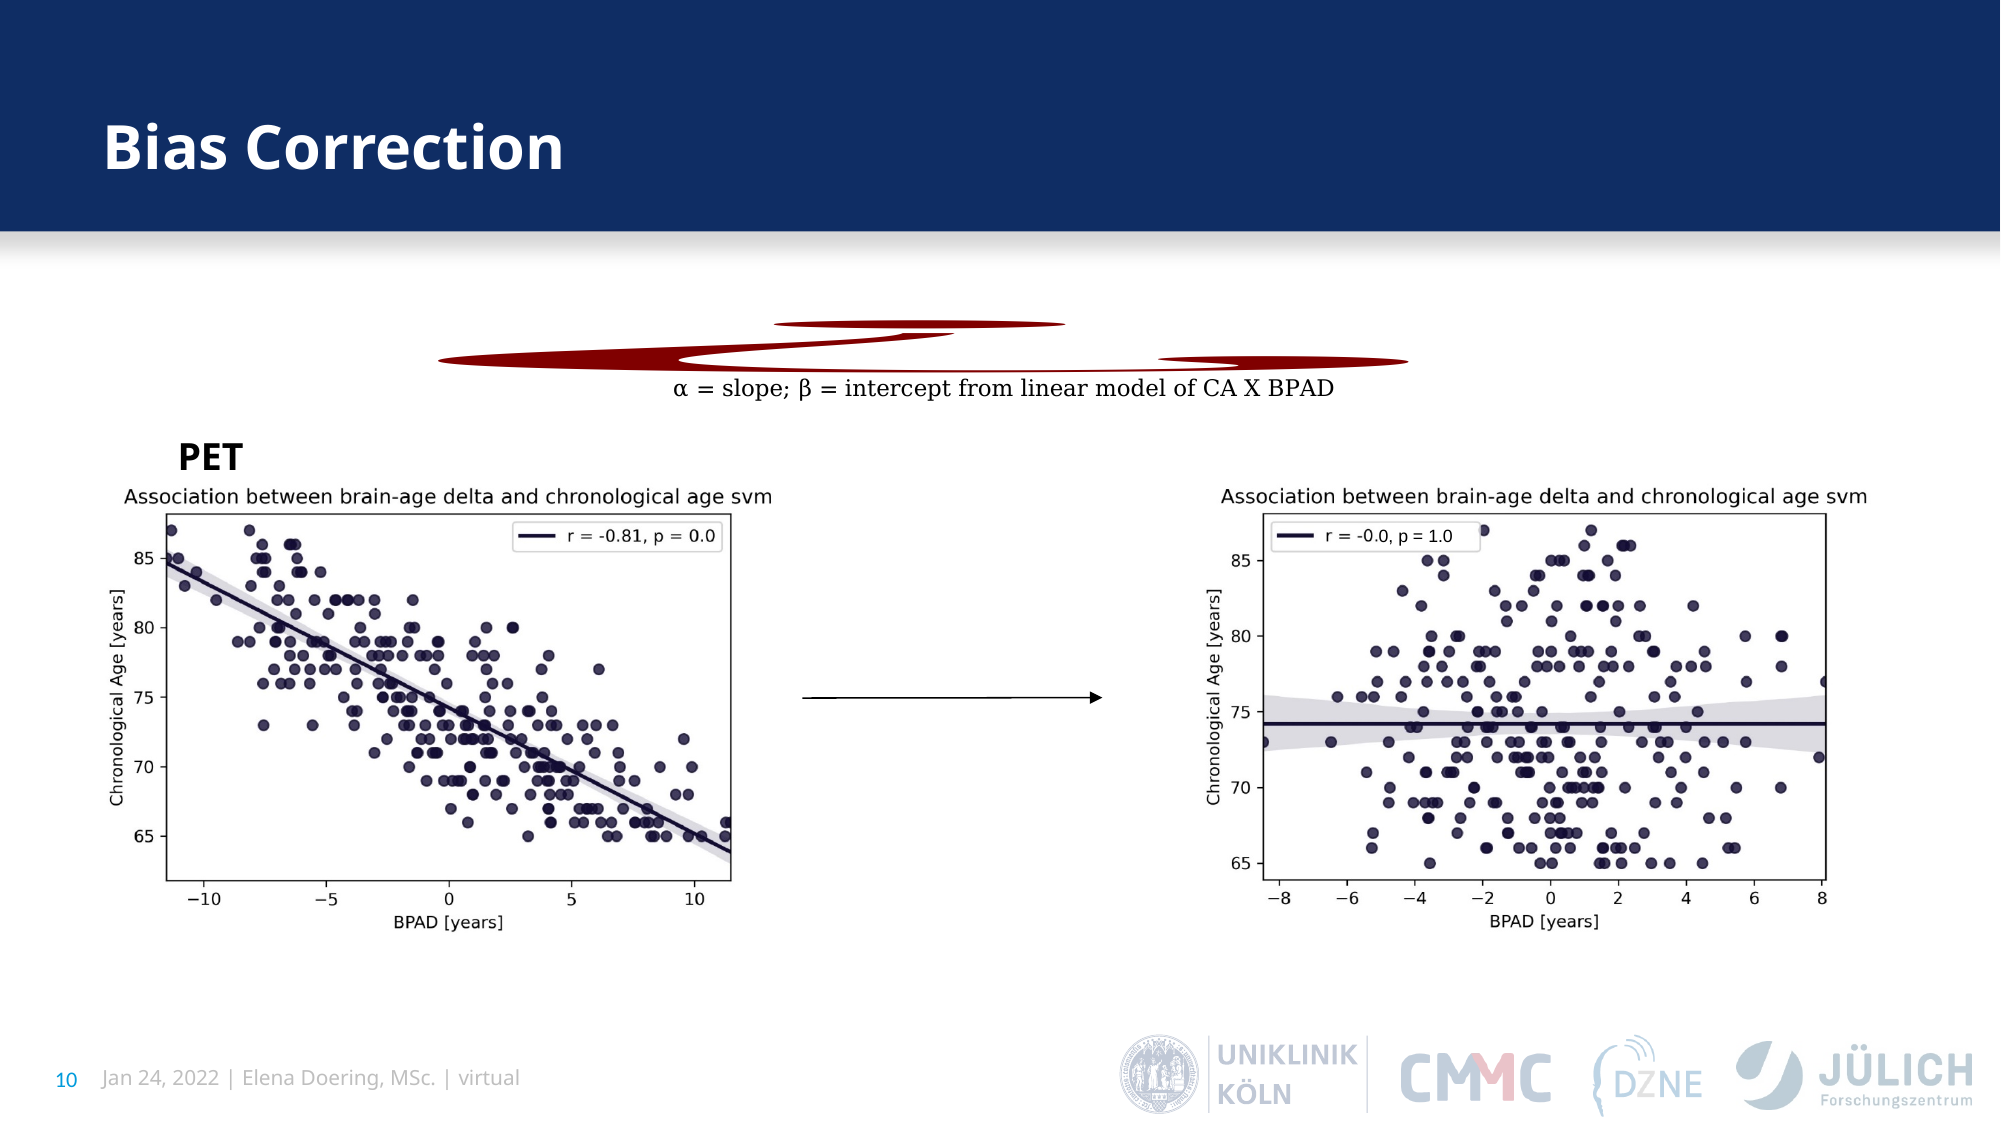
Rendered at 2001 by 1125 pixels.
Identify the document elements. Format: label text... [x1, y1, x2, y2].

text_box α = slope; β = intercept from linear model of CA X BPAD [657, 366, 1369, 409]
picture [75, 455, 803, 941]
text_box PET [162, 425, 729, 454]
title Bias Correction [102, 58, 1898, 232]
picture [1171, 455, 1898, 940]
